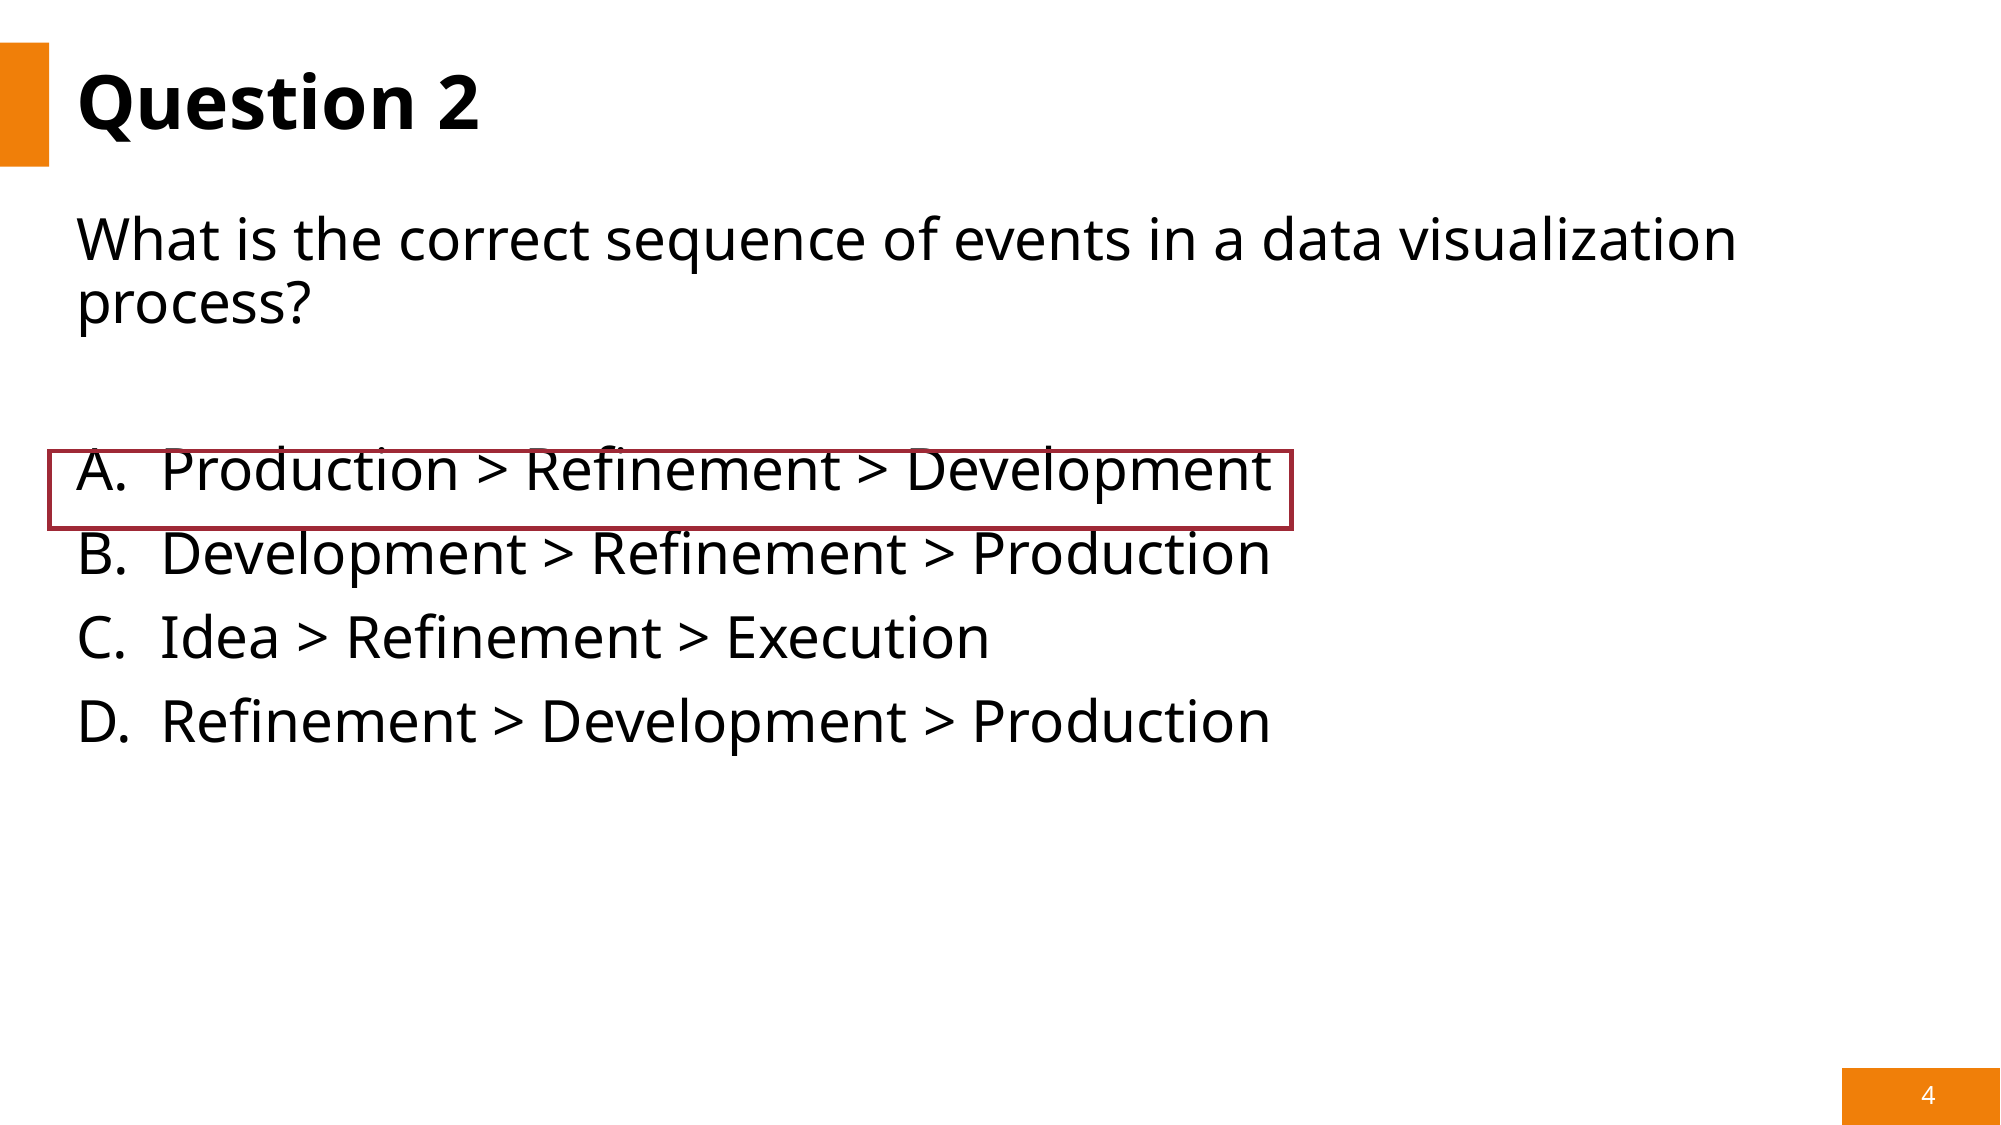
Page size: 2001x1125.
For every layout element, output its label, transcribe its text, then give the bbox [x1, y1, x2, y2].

list What is the correct sequence of events in a data visualization process? Production > Refinement > Development Development > Refinement > Production Idea > Refinement > Execution Refinement > Development > Production [60, 202, 1951, 1014]
title Question 2 [60, 42, 1951, 168]
slide_number 4 [1889, 1079, 1951, 1114]
text_box [48, 450, 1293, 530]
